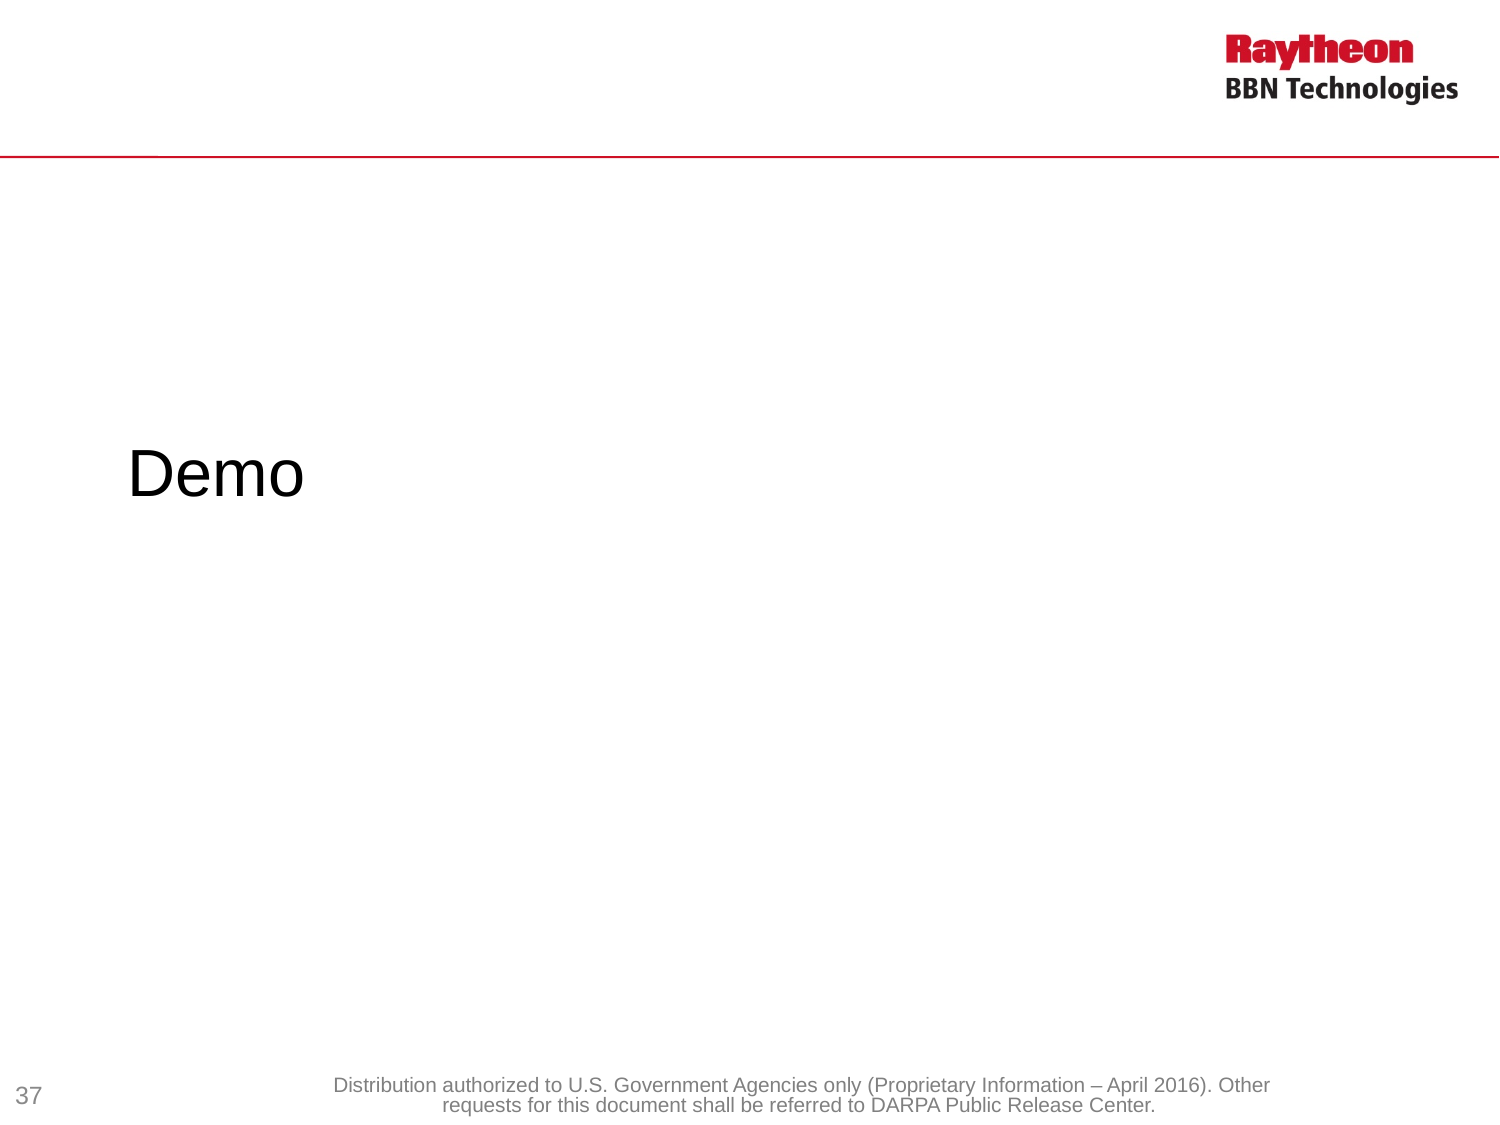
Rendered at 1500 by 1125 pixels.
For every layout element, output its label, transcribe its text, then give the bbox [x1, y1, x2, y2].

picture [1222, 31, 1460, 108]
title Demo [112, 349, 1388, 591]
slide_number 37 [0, 1065, 208, 1125]
